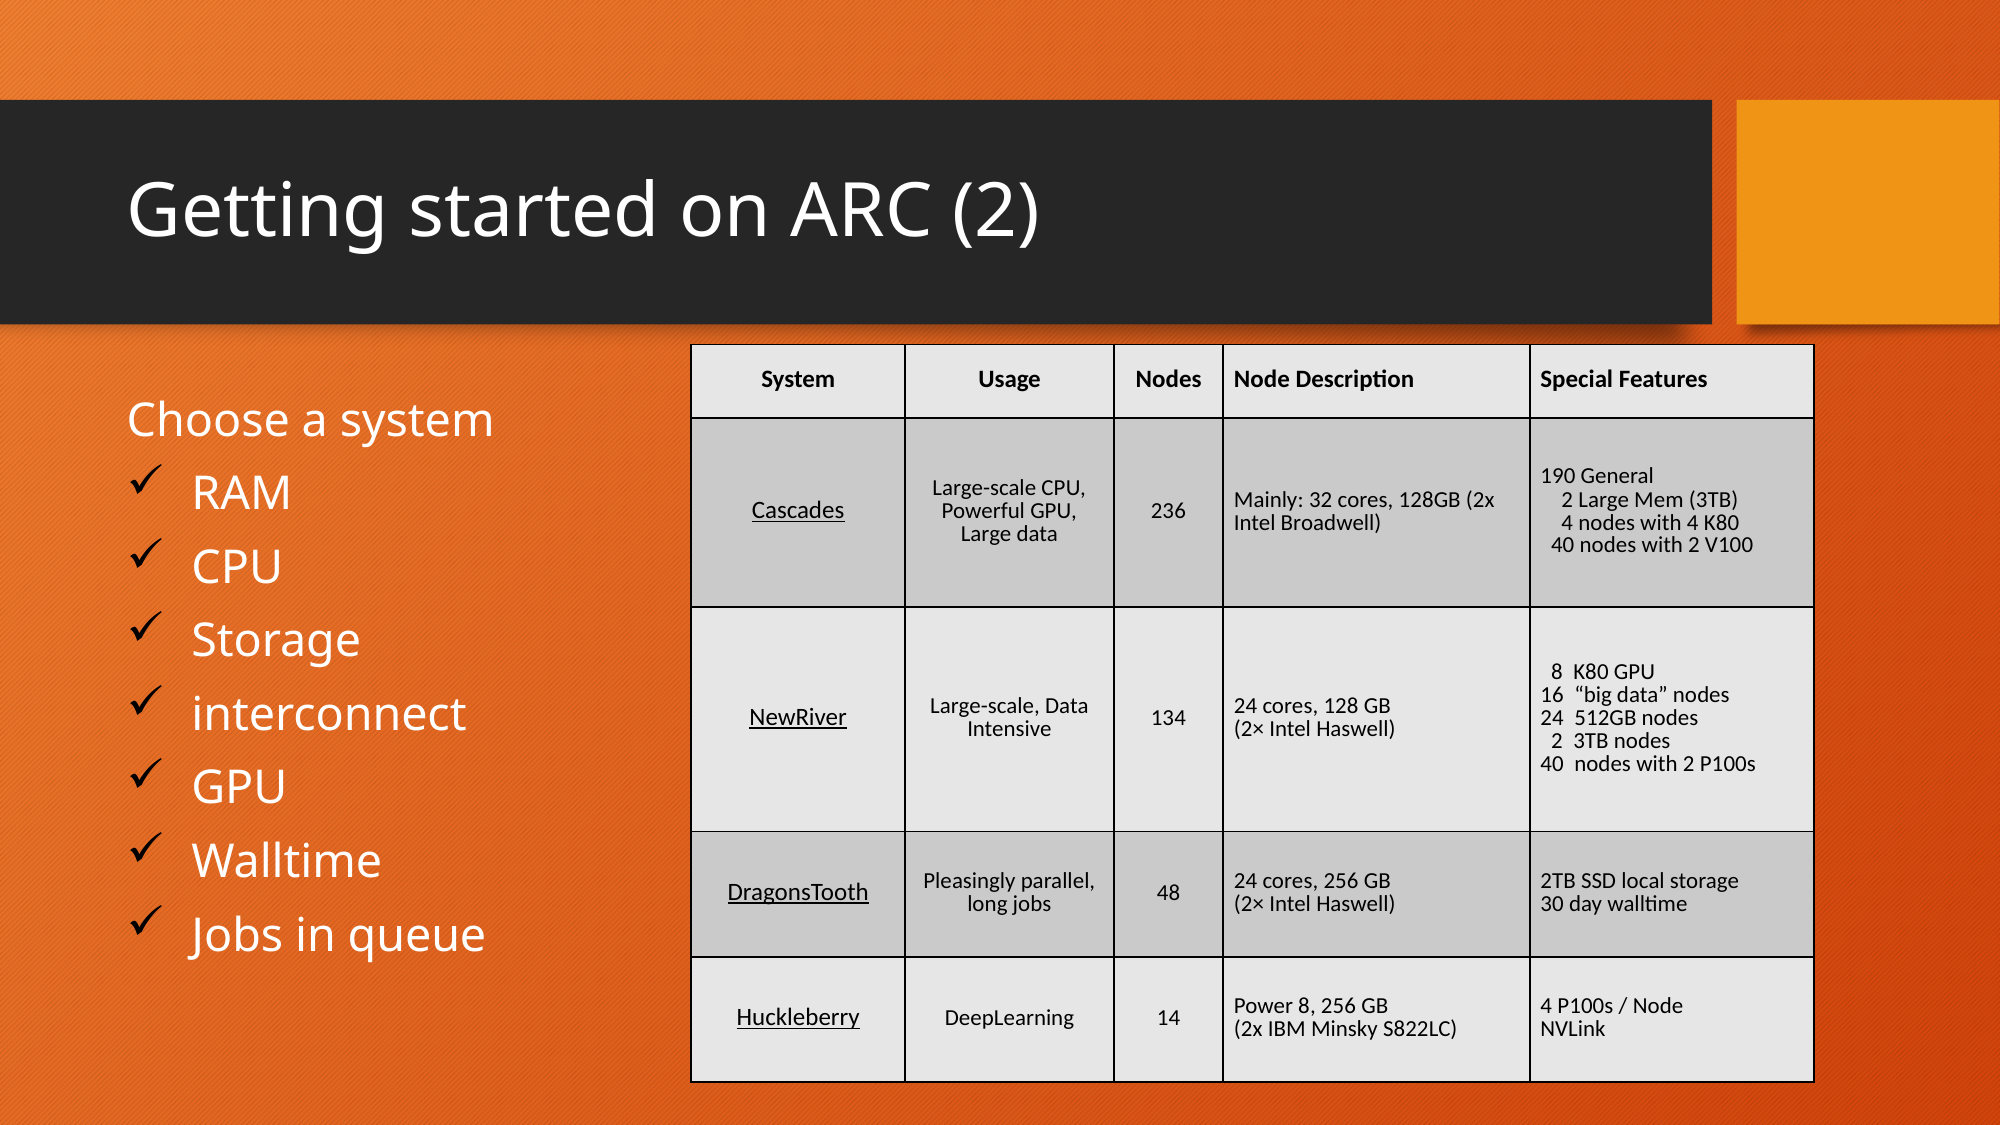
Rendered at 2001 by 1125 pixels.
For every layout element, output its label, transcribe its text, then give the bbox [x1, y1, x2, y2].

table_cell NewRiver [734, 608, 904, 831]
table_header Special Features [1531, 345, 1813, 417]
title Getting started on ARC (2) [111, 123, 1689, 301]
picture [0, 325, 1713, 376]
table_cell Large-scale, Data Intensive [906, 608, 1113, 831]
table_cell 236 [1115, 419, 1222, 606]
table_cell Power 8, 256 GB (2x IBM Minsky S822LC) [1224, 958, 1529, 1081]
table_cell 2TB SSD local storage 30 day walltime [1531, 832, 1813, 956]
table_cell DragonsTooth [734, 832, 904, 956]
table_cell Pleasingly parallel, long jobs [906, 832, 1113, 956]
table_cell 24 cores, 128 GB (2× Intel Haswell) [1224, 608, 1529, 831]
table_cell Mainly: 32 cores, 128GB (2x Intel Broadwell) [1224, 419, 1529, 606]
table_cell 190 General 2 Large Mem (3TB) 4 nodes with 4 K80 40 nodes with 2 V100 [1531, 419, 1813, 606]
list Choose a system RAM CPU Storage interconnect GPU Walltime Jobs in queue [111, 383, 734, 974]
table_header System [692, 345, 904, 417]
table_cell 4 P100s / Node NVLink [1531, 958, 1813, 1081]
table_cell 134 [1115, 608, 1222, 831]
table_cell DeepLearning [906, 958, 1113, 1081]
table_cell 8 K80 GPU 16 “big data” nodes 24 512GB nodes 2 3TB nodes 40 nodes with 2 P100s [1531, 608, 1813, 831]
table_header Nodes [1115, 345, 1222, 417]
table_header Usage [906, 345, 1113, 417]
table_cell Large-scale CPU, Powerful GPU, Large data [906, 419, 1113, 606]
table_header Node Description [1224, 345, 1529, 417]
picture [1736, 325, 2000, 347]
table_cell 48 [1115, 832, 1222, 956]
table_cell 14 [1115, 958, 1222, 1081]
table_cell Huckleberry [692, 958, 904, 1081]
table_cell 24 cores, 256 GB (2× Intel Haswell) [1224, 832, 1529, 956]
table_cell Cascades [734, 419, 904, 606]
